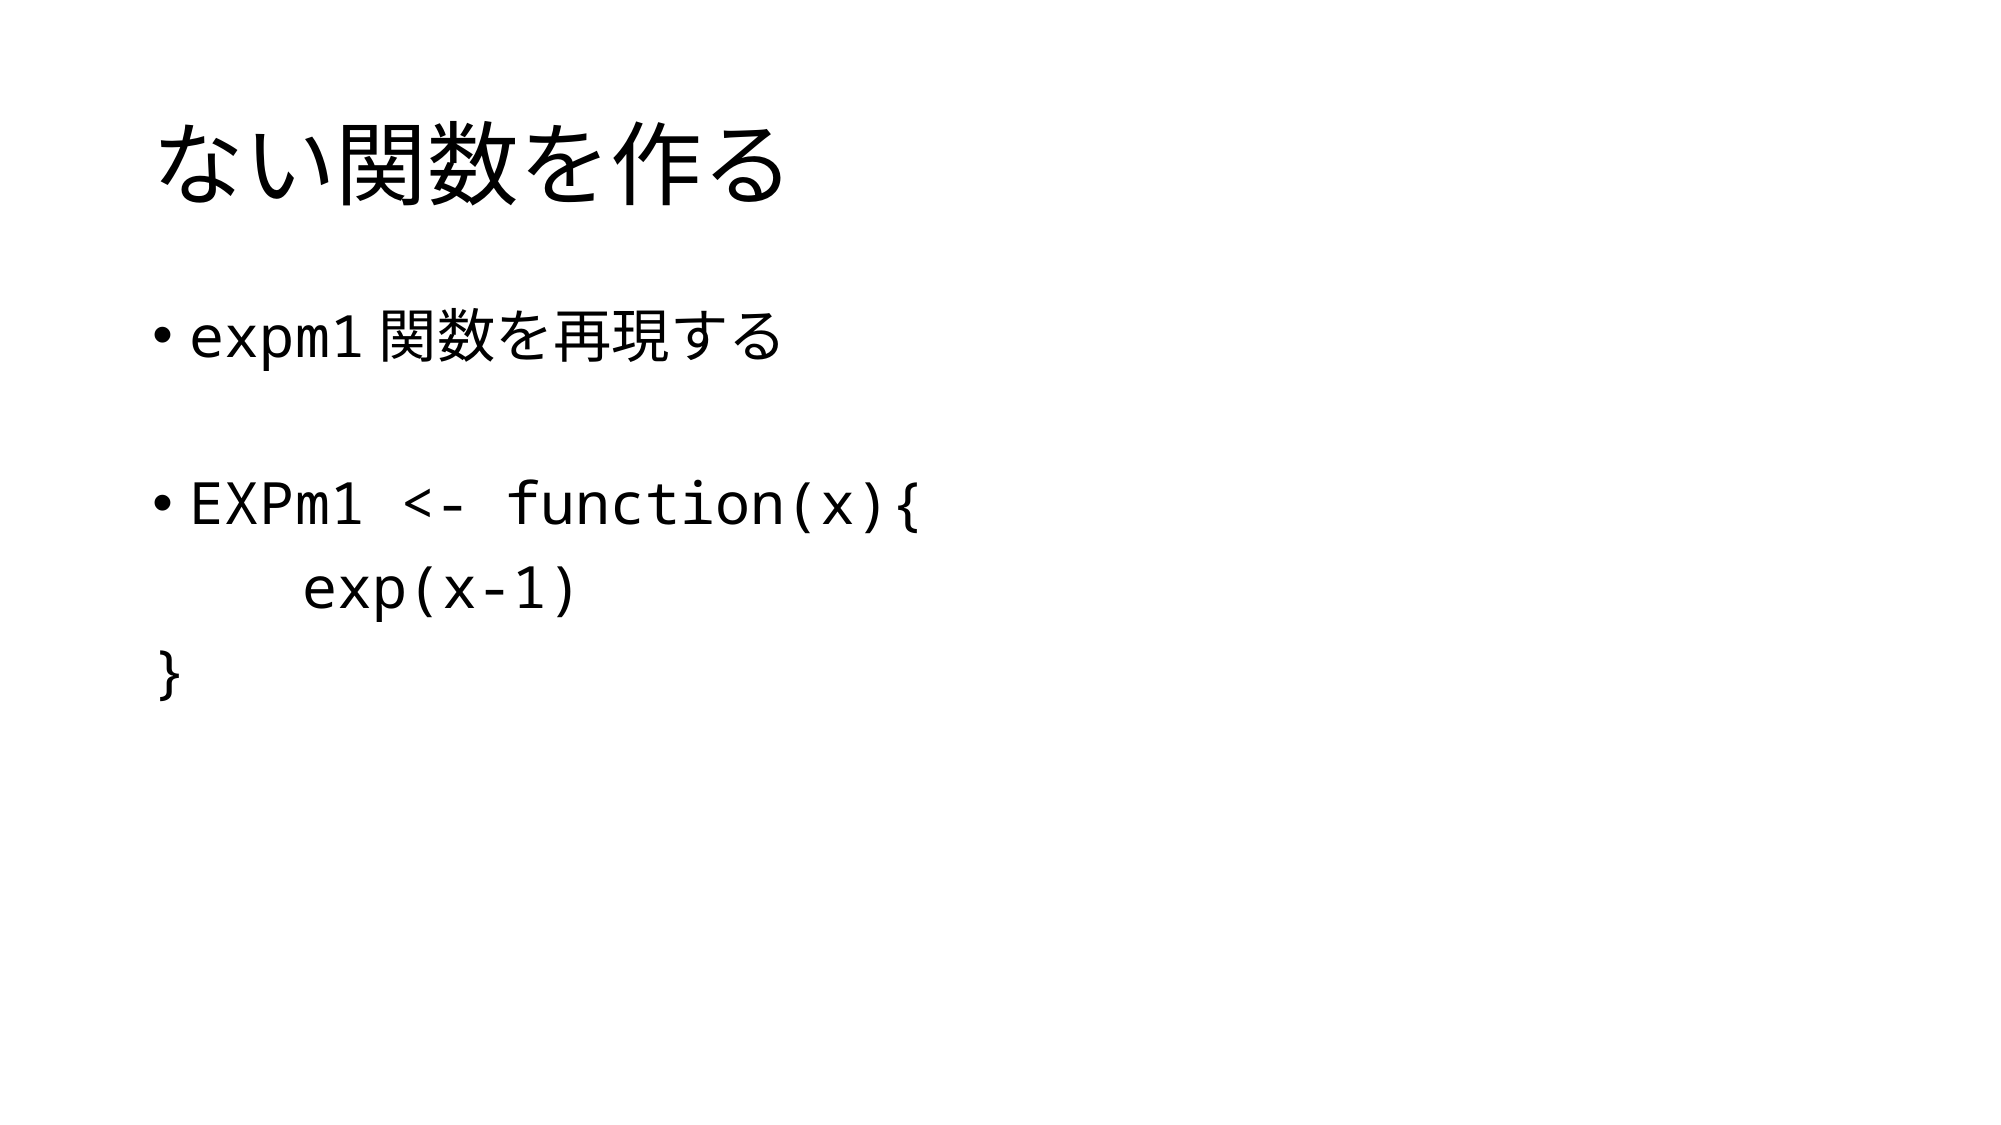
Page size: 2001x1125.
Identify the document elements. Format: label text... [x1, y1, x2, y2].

list expm1関数を再現する EXPm1 <- function(x){ exp(x-1) } [137, 299, 1863, 1014]
title ない関数を作る [137, 59, 1863, 278]
